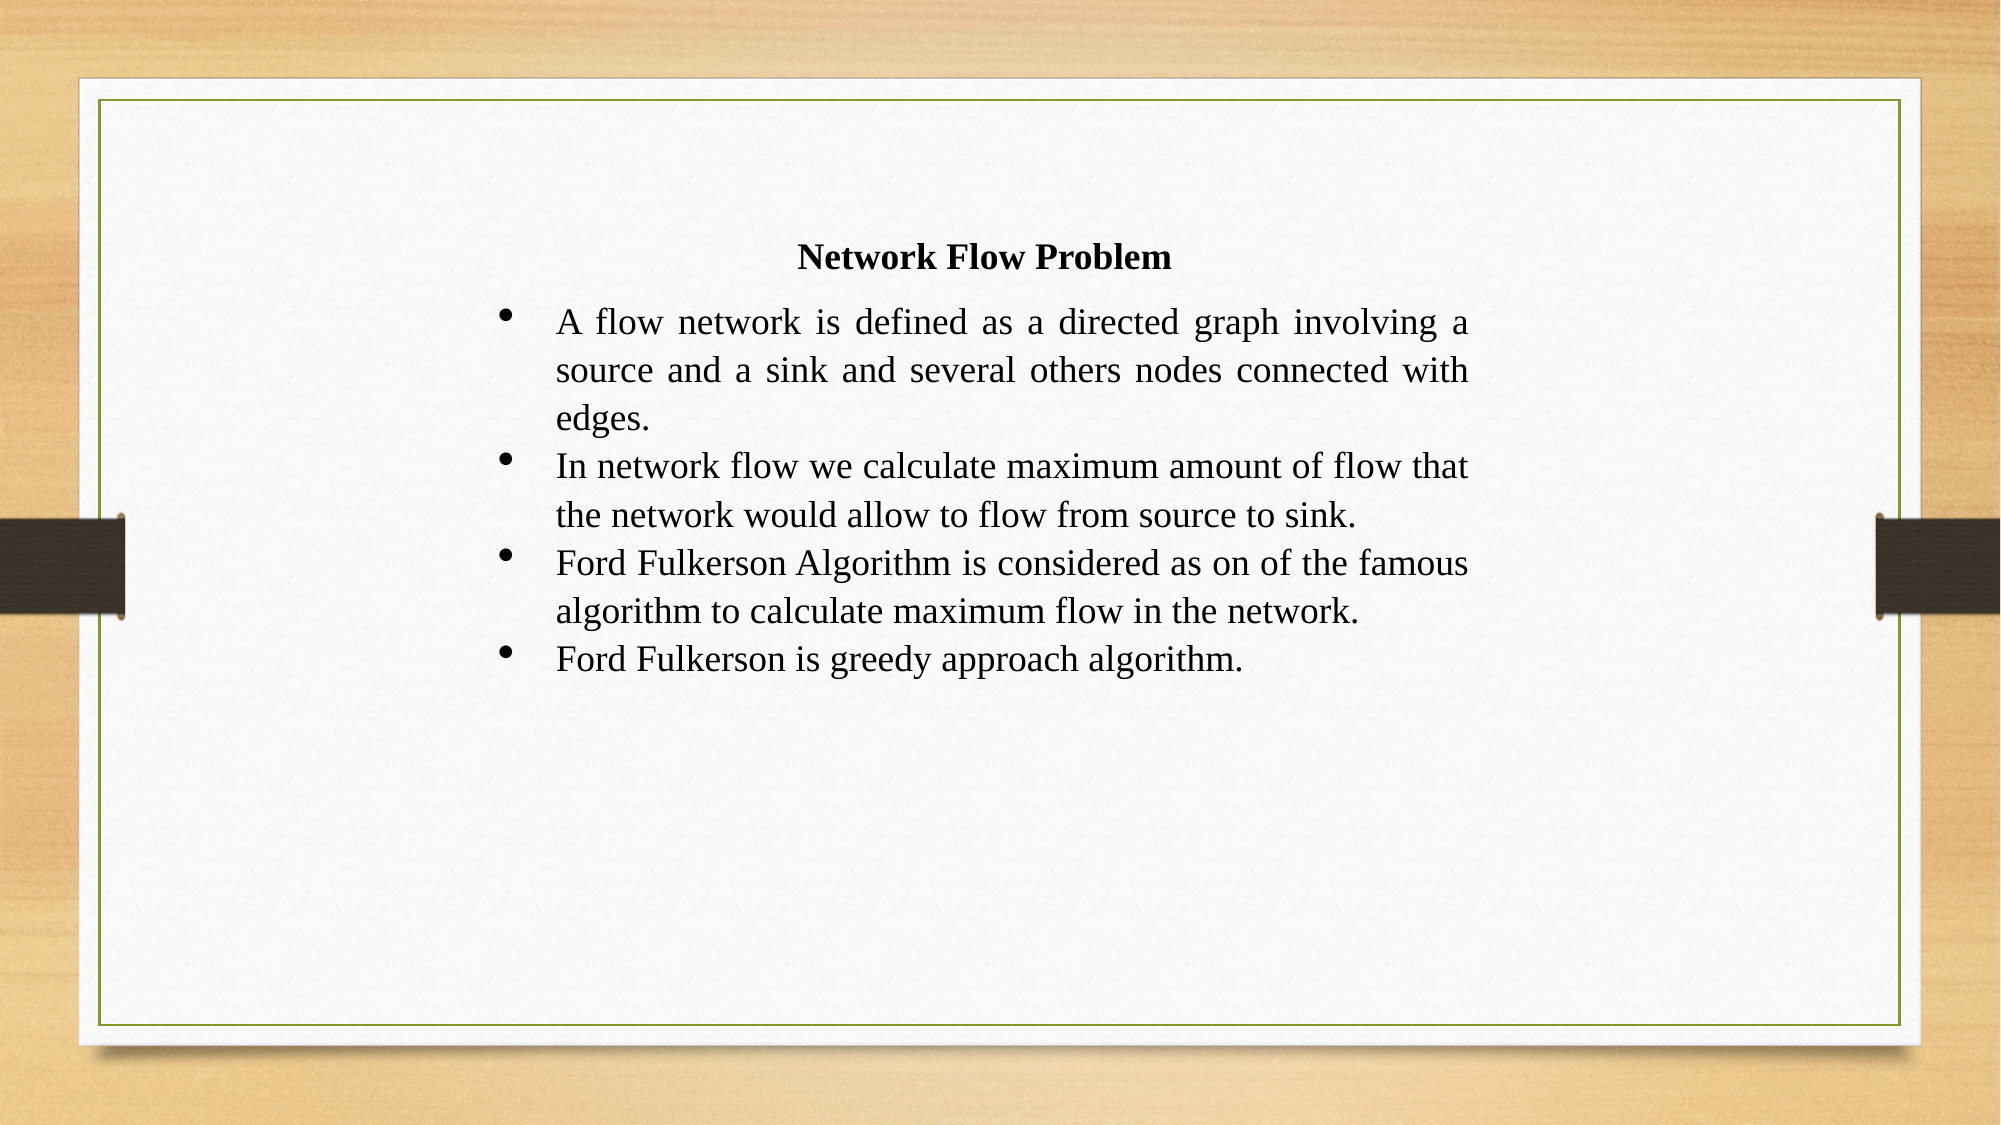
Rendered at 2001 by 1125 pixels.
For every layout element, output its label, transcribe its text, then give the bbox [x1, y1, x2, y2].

picture [0, 0, 2001, 1125]
text_box Network Flow Problem A flow network is defined as a directed graph involving a source and a sink and several others nodes connected with edges. In network flow we calculate maximum amount of flow that the network would allow to flow from source to sink. Ford Fulkerson Algorithm is considered as on of the famous algorithm to calculate maximum flow in the network. Ford Fulkerson is greedy approach algorithm. [484, 221, 1485, 687]
